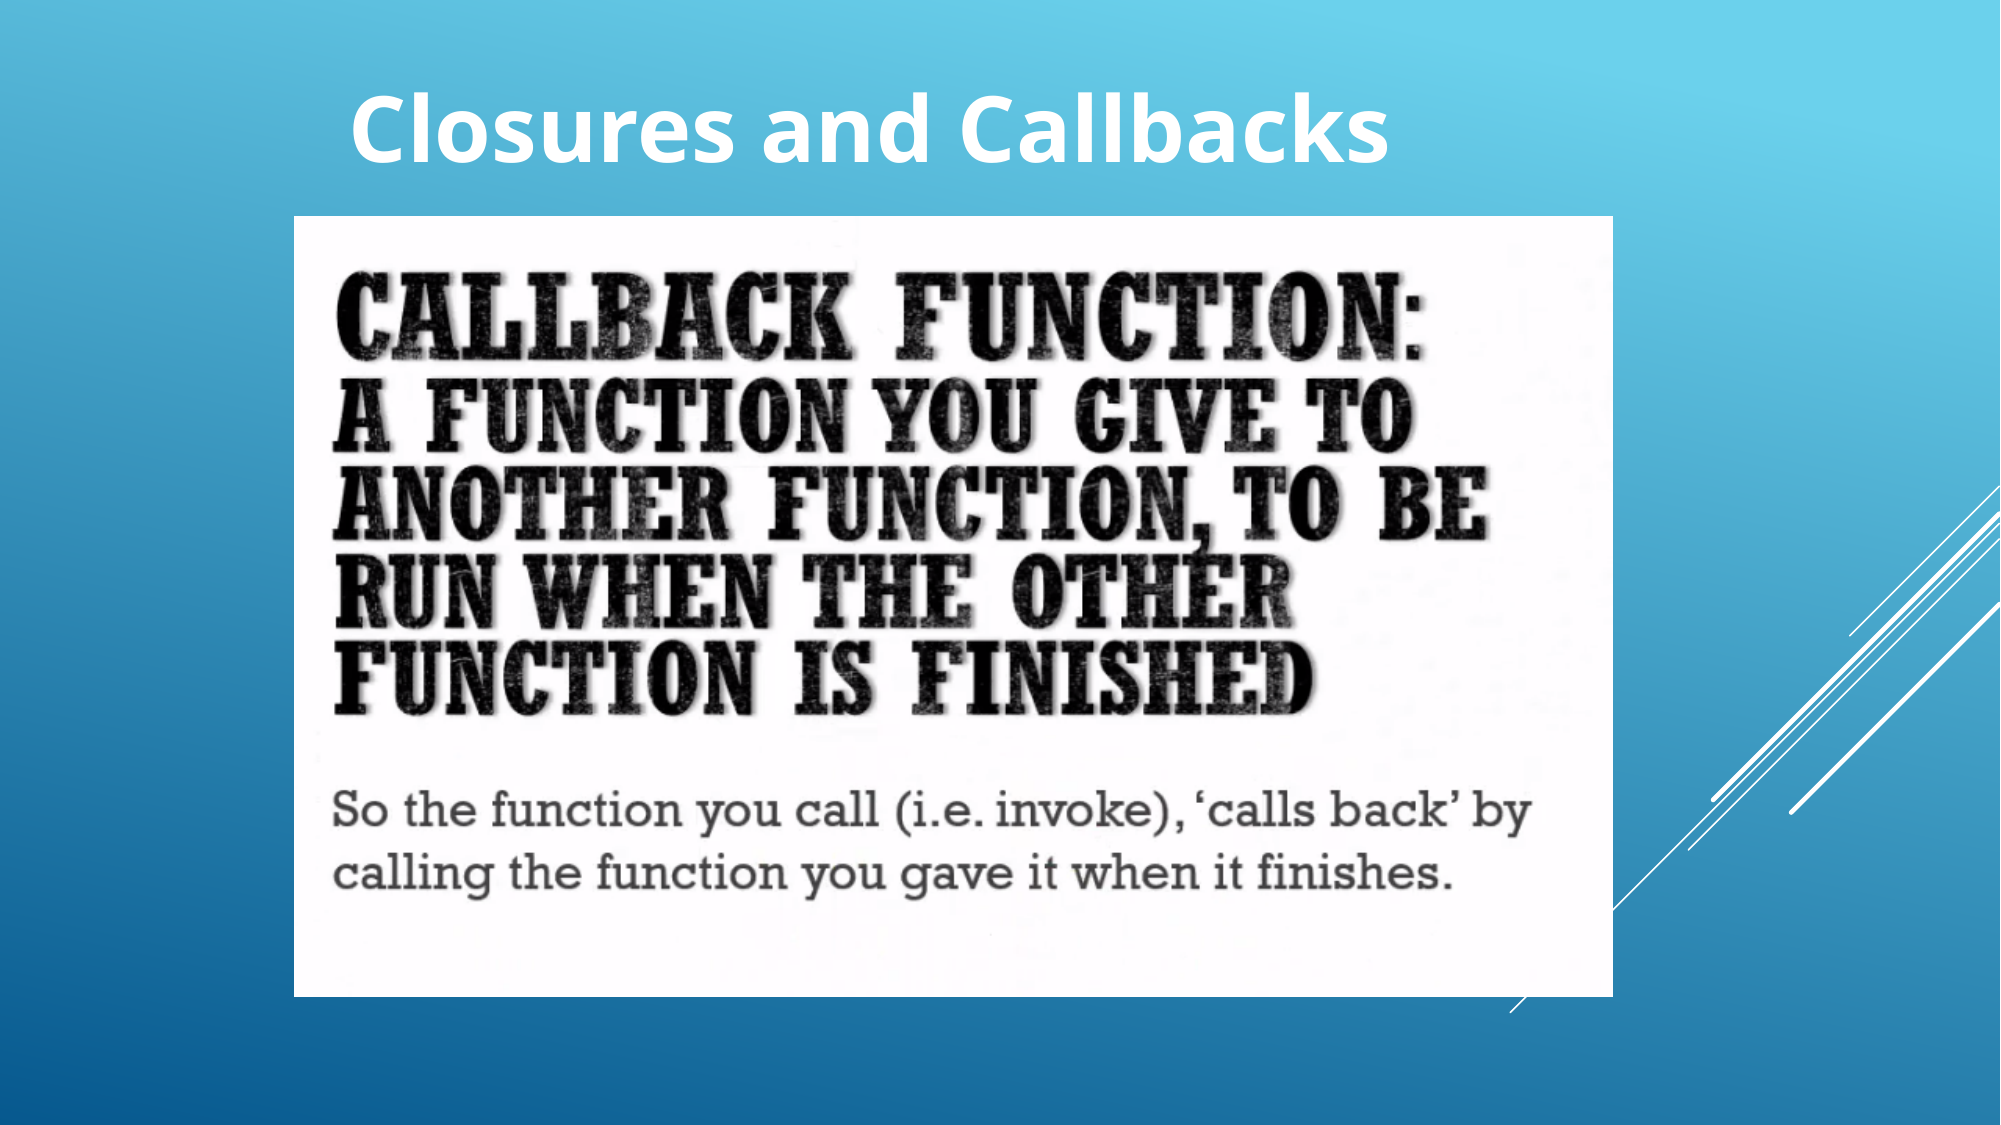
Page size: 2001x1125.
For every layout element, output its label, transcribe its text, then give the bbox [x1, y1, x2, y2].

picture [294, 216, 1613, 997]
text_box Closures and Callbacks [333, 63, 1646, 188]
